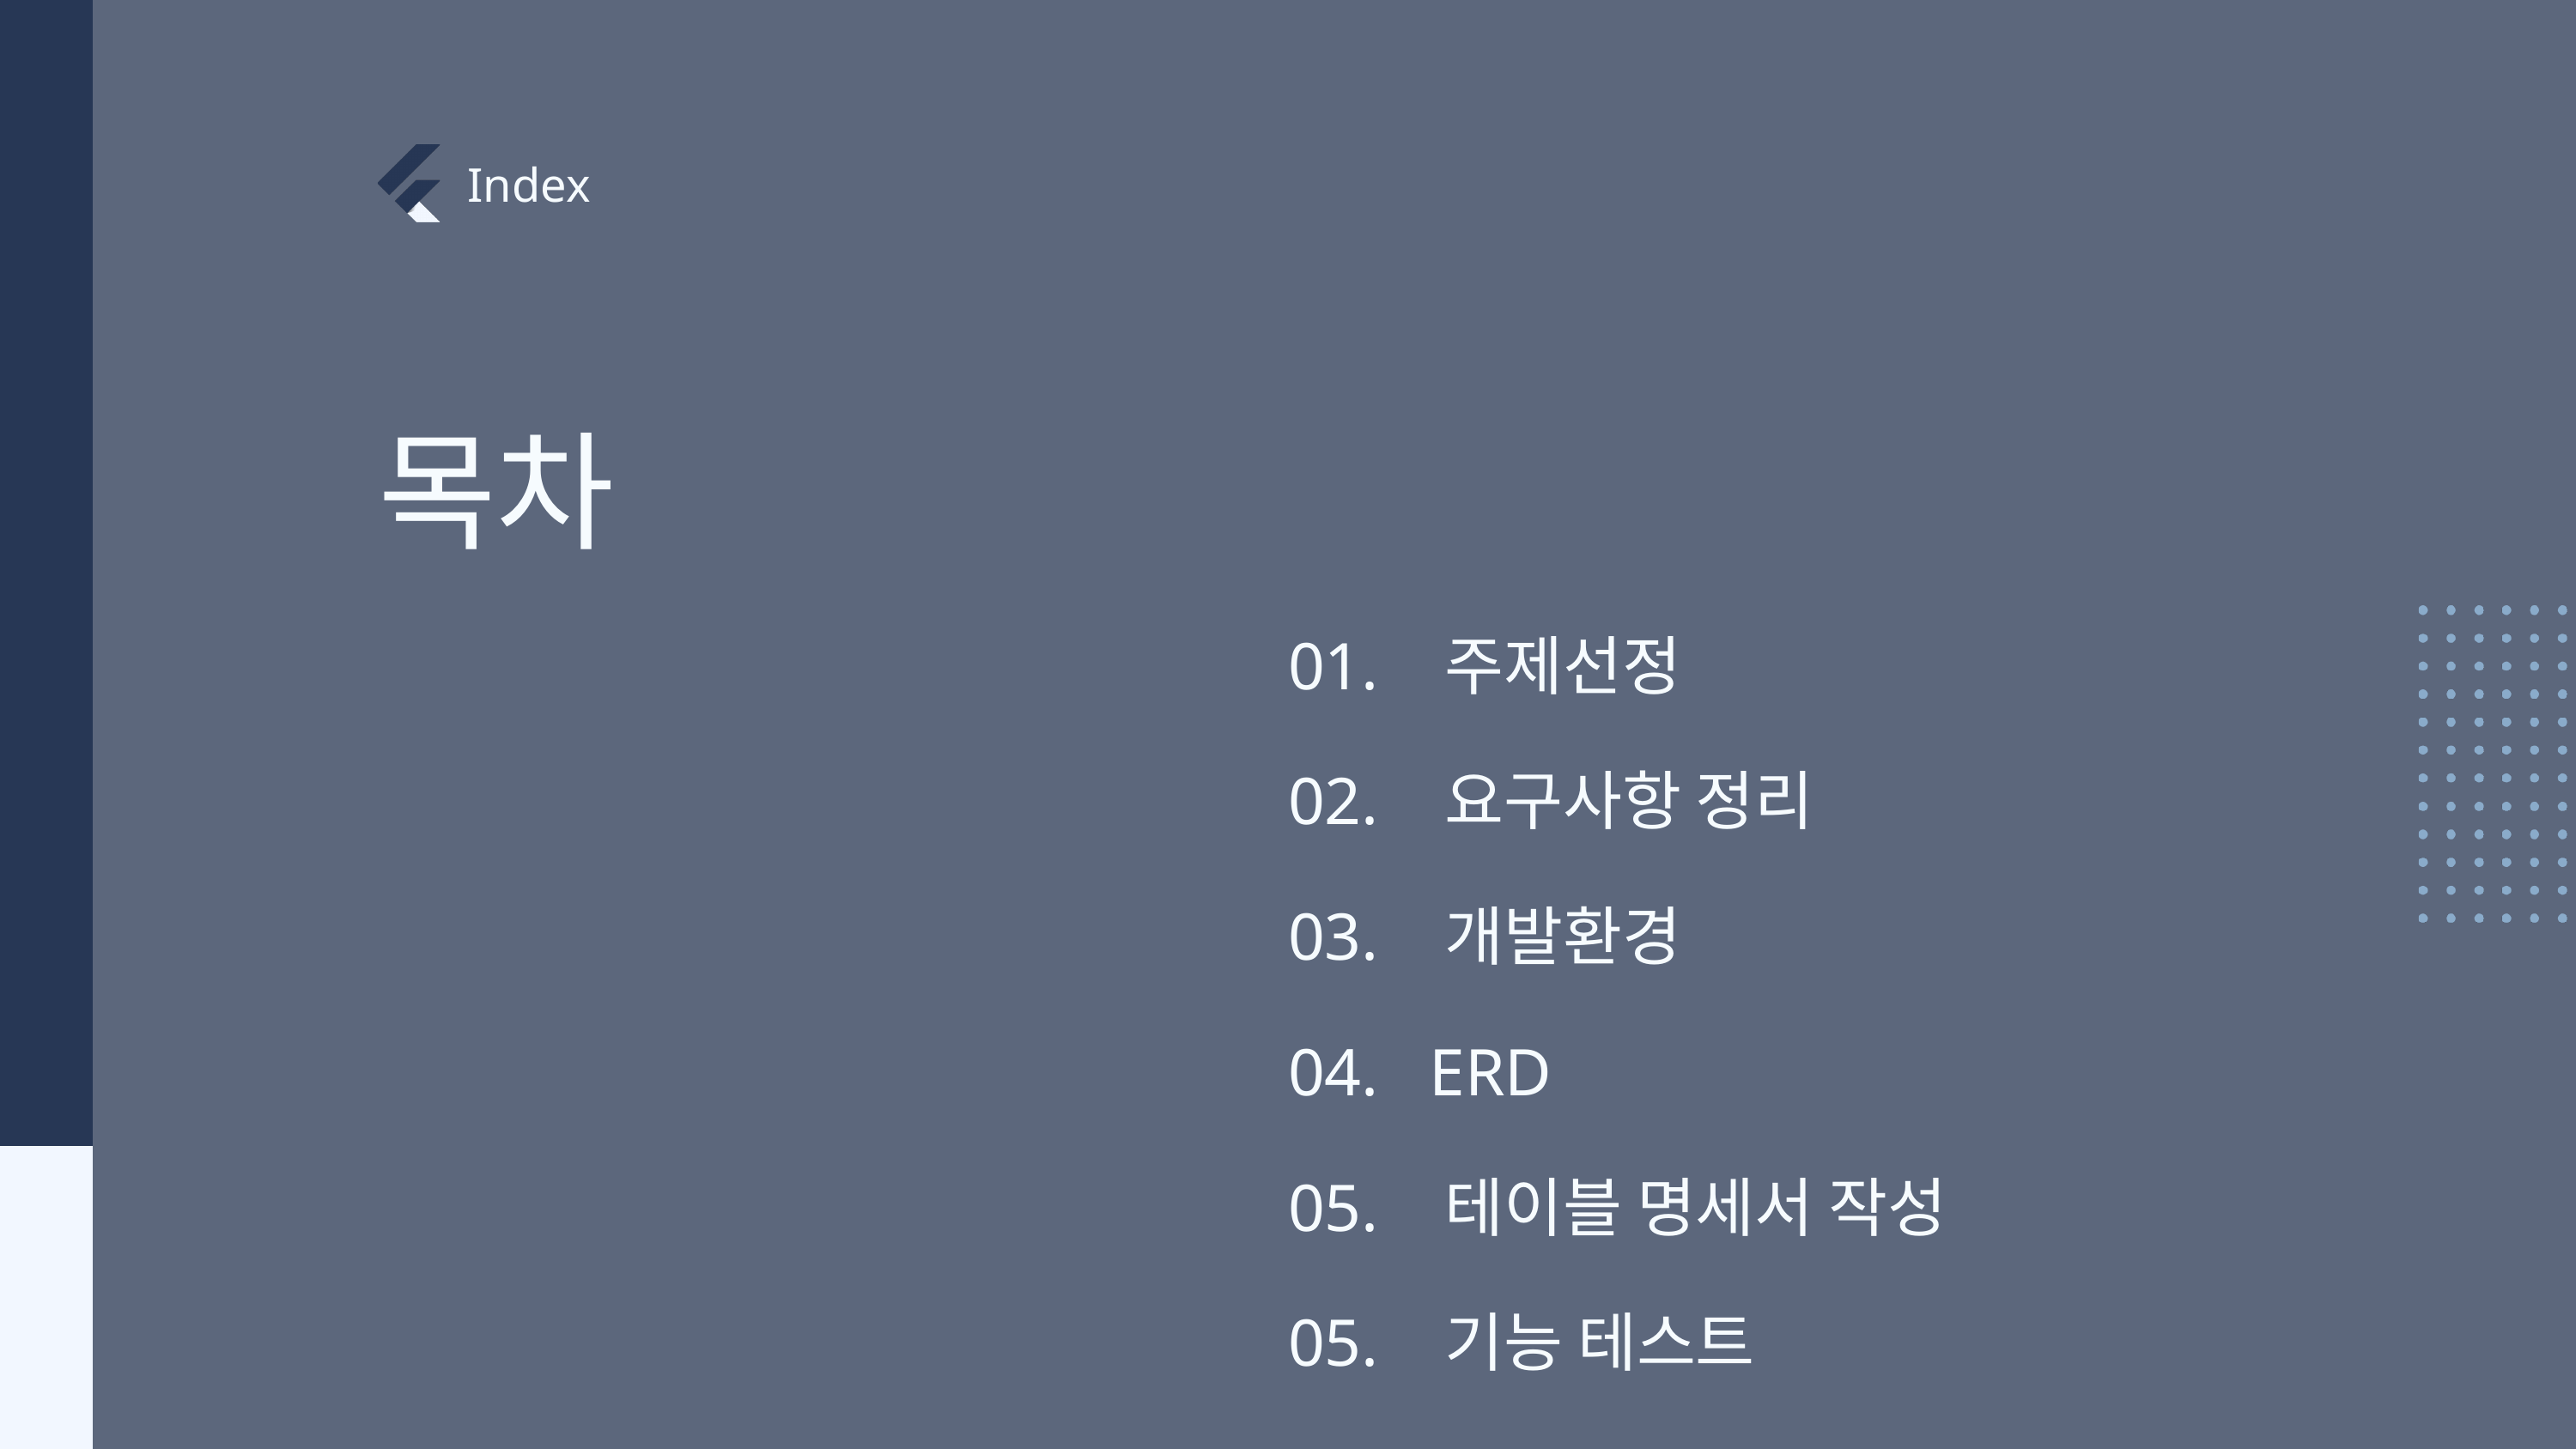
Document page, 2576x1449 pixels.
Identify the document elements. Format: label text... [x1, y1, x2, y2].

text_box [0, 0, 94, 1145]
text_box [0, 1145, 94, 1449]
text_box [1287, 611, 2094, 1375]
text_box [2418, 605, 2576, 923]
text_box 목차 [377, 385, 1288, 566]
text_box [377, 144, 744, 222]
